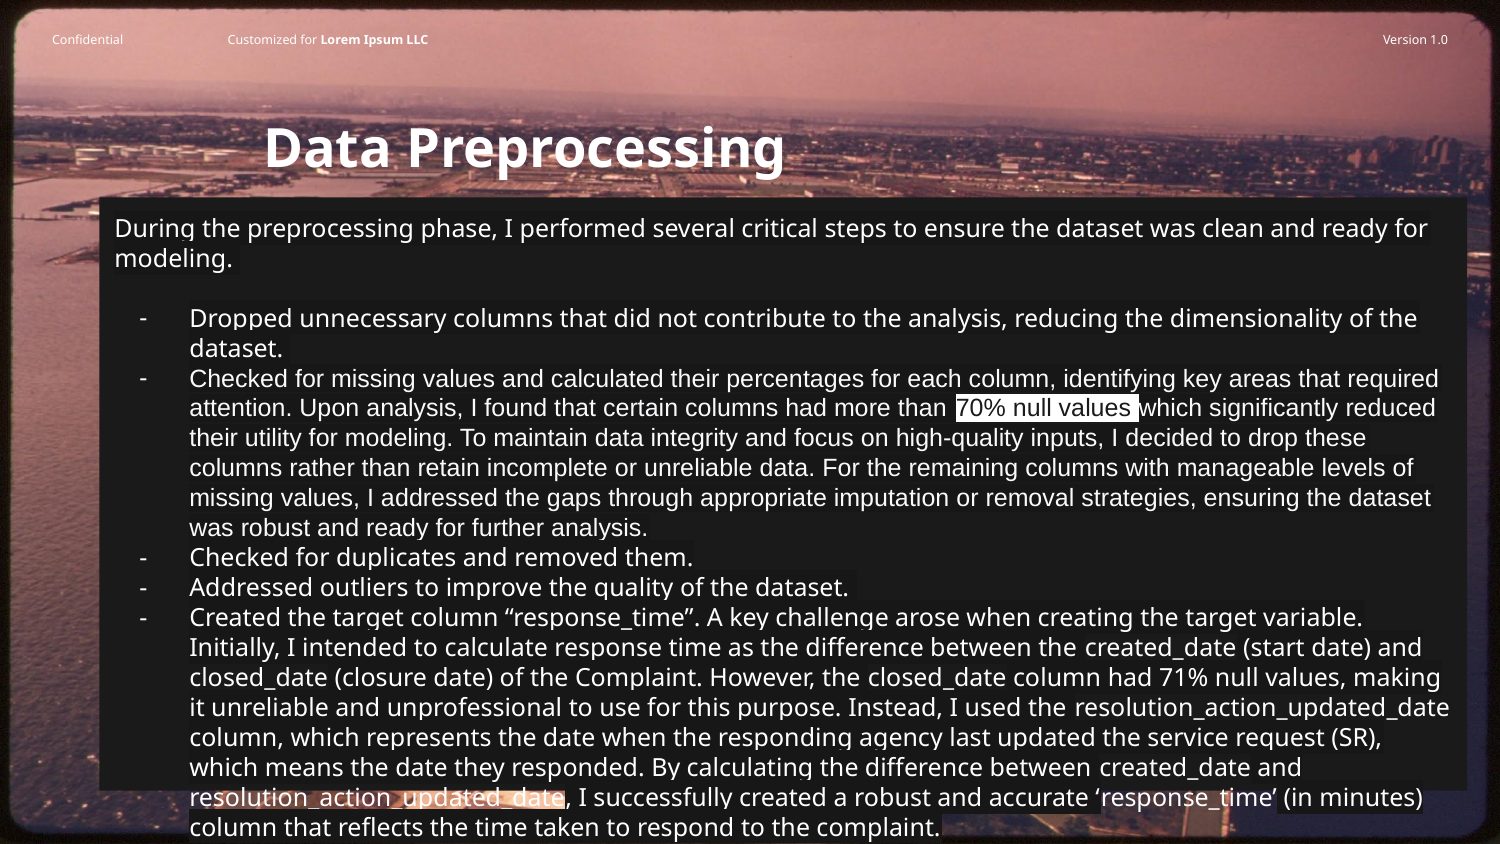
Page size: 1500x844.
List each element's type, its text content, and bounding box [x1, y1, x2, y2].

picture [0, 0, 1500, 844]
text_box During the preprocessing phase, I performed several critical steps to ensure the dataset was clean and ready for modeling. Dropped unnecessary columns that did not contribute to the analysis, reducing the dimensionality of the dataset. Checked for missing values and calculated their percentages for each column, identifying key areas that required attention. Upon analysis, I found that certain columns had more than 70% null values which significantly reduced their utility for modeling. To maintain data integrity and focus on high-quality inputs, I decided to drop these columns rather than retain incomplete or unreliable data. For the remaining columns with manageable levels of missing values, I addressed the gaps through appropriate imputation or removal strategies, ensuring the dataset was robust and ready for further analysis. Checked for duplicates and removed them. Addressed outliers to improve the quality of the dataset. Created the target column “response_time”. A key challenge arose when creating the target variable. Initially, I intended to calculate response time as the difference between the created_date (start date) and closed_date (closure date) of the Complaint. However, the closed_date column had 71% null values, making it unreliable and unprofessional to use for this purpose. Instead, I used the resolution_action_updated_date column, which represents the date when the responding agency last updated the service request (SR), which means the date they responded. By calculating the difference between created_date and resolution_action_updated_date, I successfully created a robust and accurate ‘response_time’ (in minutes) column that reflects the time taken to respond to the complaint. [99, 197, 1468, 791]
title Data Preprocessing [248, 97, 1415, 186]
